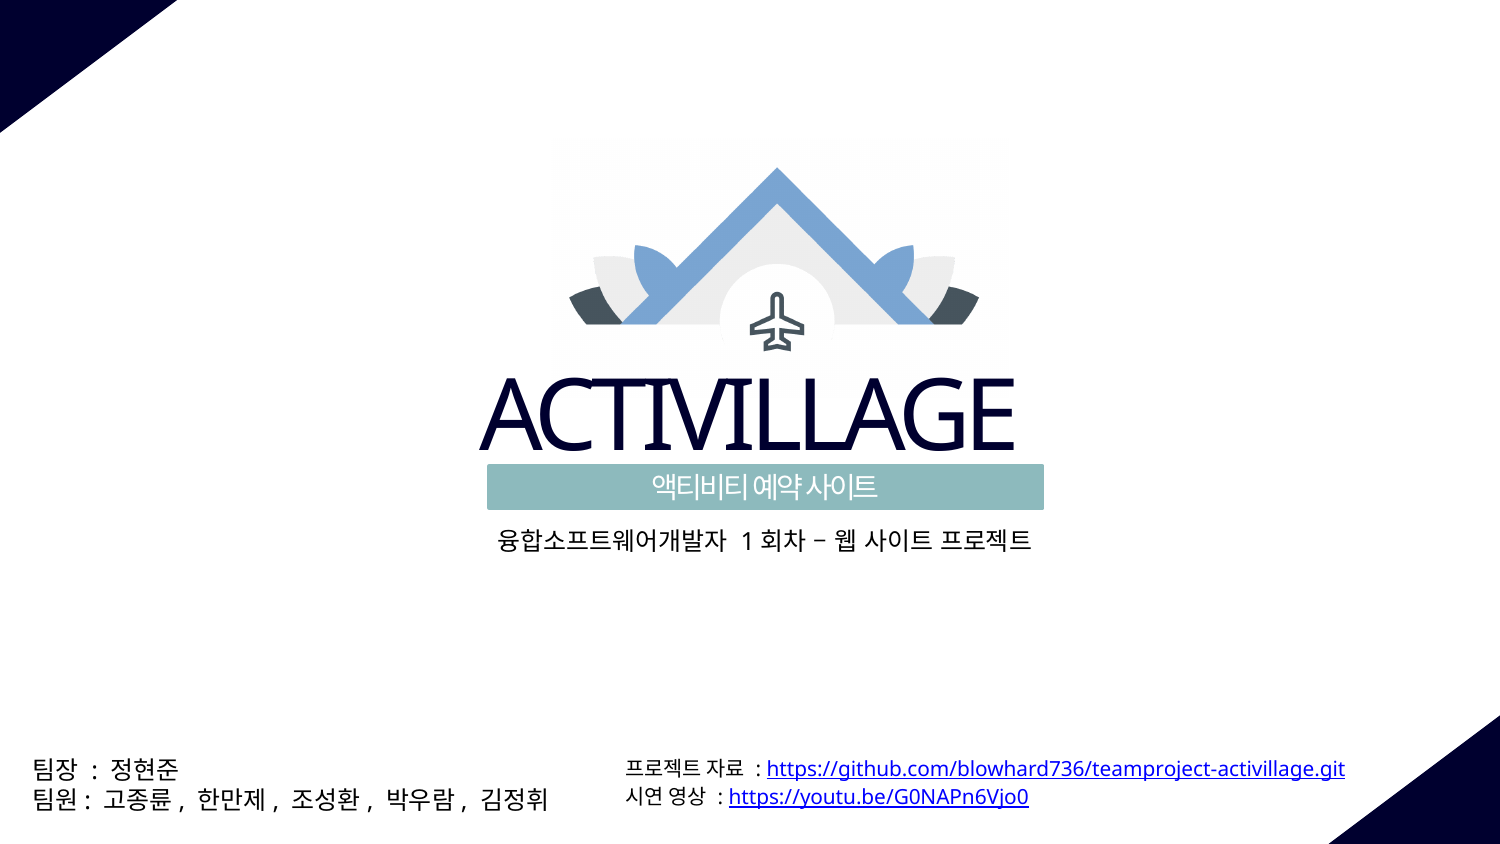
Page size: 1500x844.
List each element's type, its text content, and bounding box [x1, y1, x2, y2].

text_box 프로젝트 자료 : https://github.com/blowhard736/teamproject-activillage.git 시연 영상 : https://youtu.be/G0NAPn6Vjo0 [610, 748, 1361, 820]
text_box 팀장 : 정현준 팀원: 고종륜, 한만제, 조성환, 박우람, 김정휘 [17, 747, 573, 822]
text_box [474, 138, 1111, 564]
